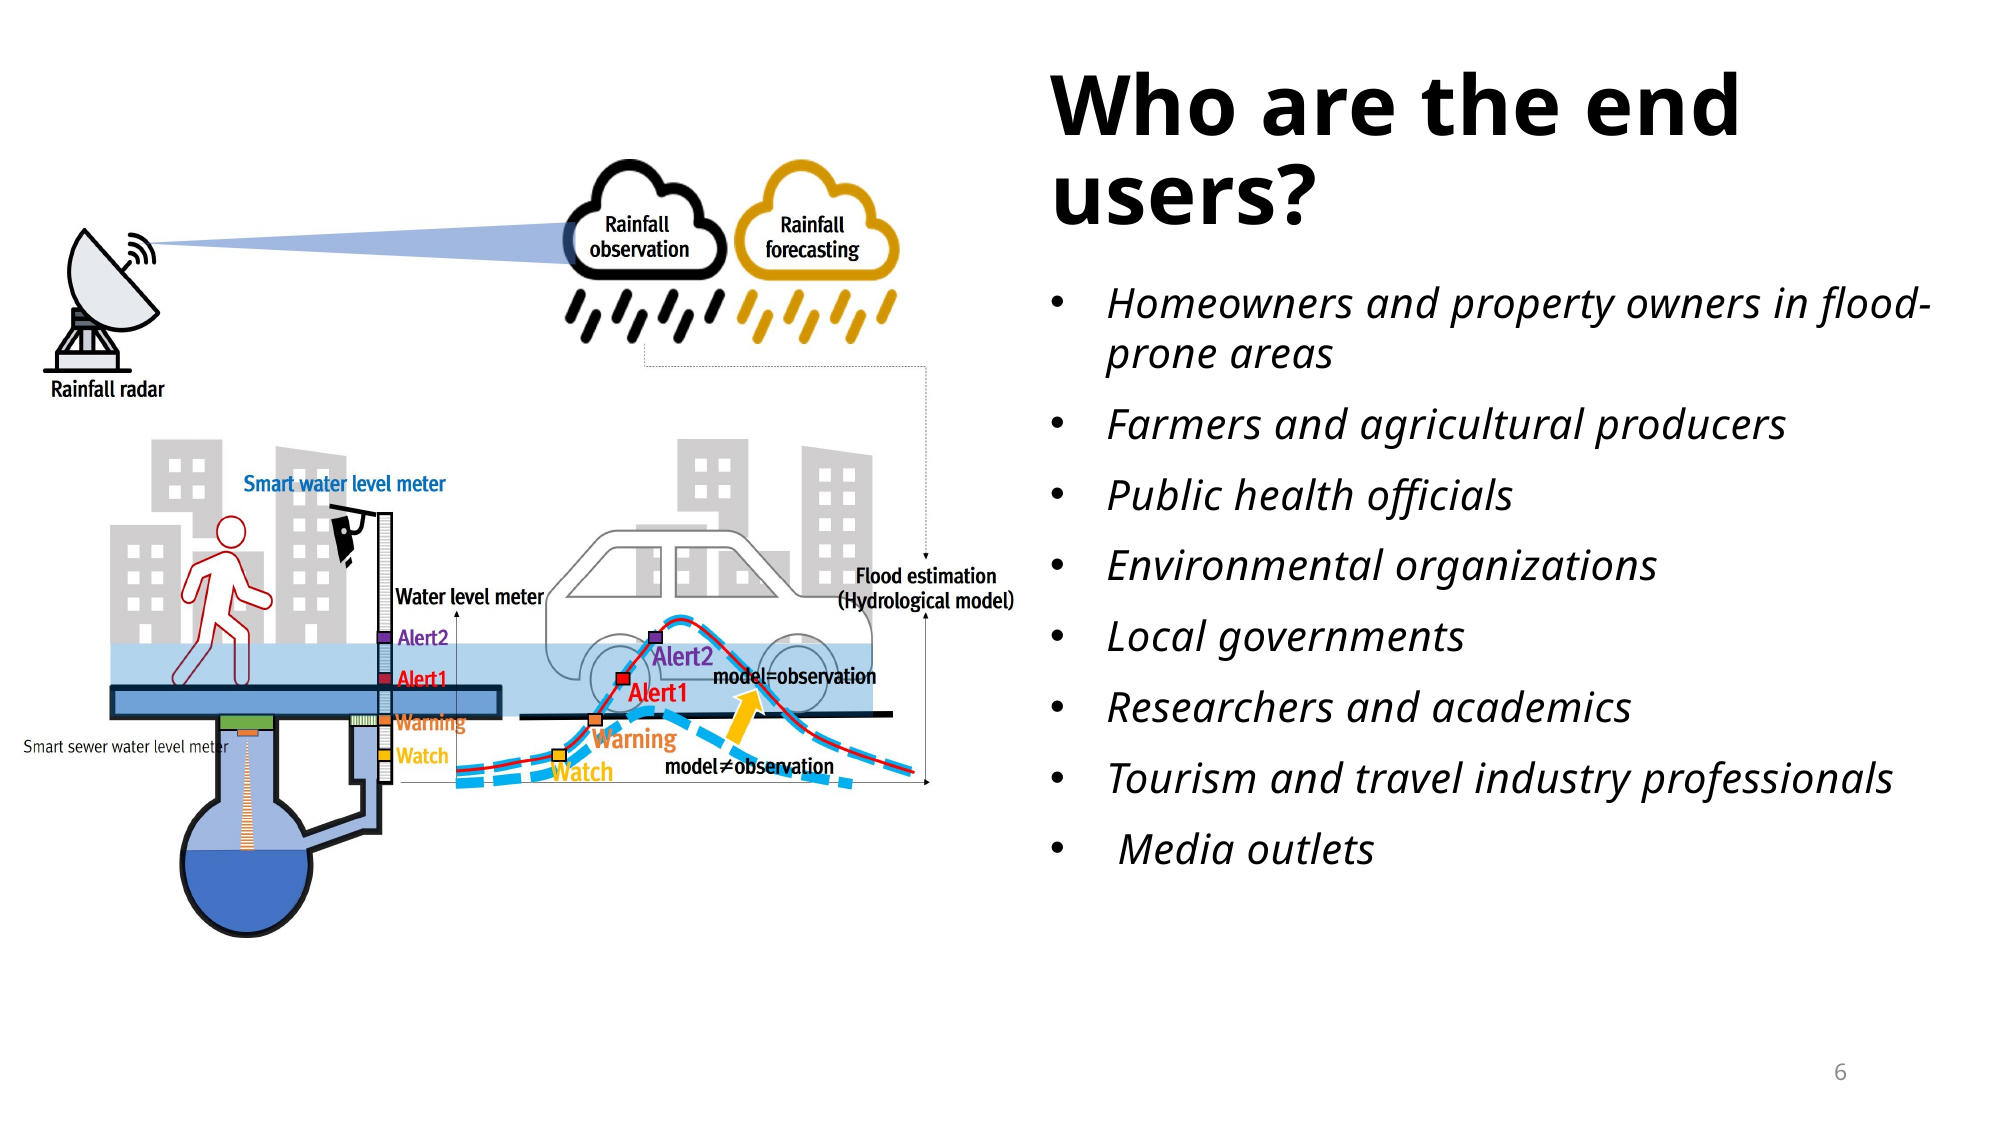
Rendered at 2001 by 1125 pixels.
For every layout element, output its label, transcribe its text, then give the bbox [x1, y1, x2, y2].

picture [14, 159, 1025, 938]
title Who are the end users? [1035, 69, 1912, 251]
slide_number 6 [1412, 1042, 1863, 1103]
list Homeowners and property owners in flood-prone areas Farmers and agricultural producers Public health officials Environmental organizations Local governments Researchers and academics Tourism and travel industry professionals Media outlets [1035, 268, 1954, 1091]
